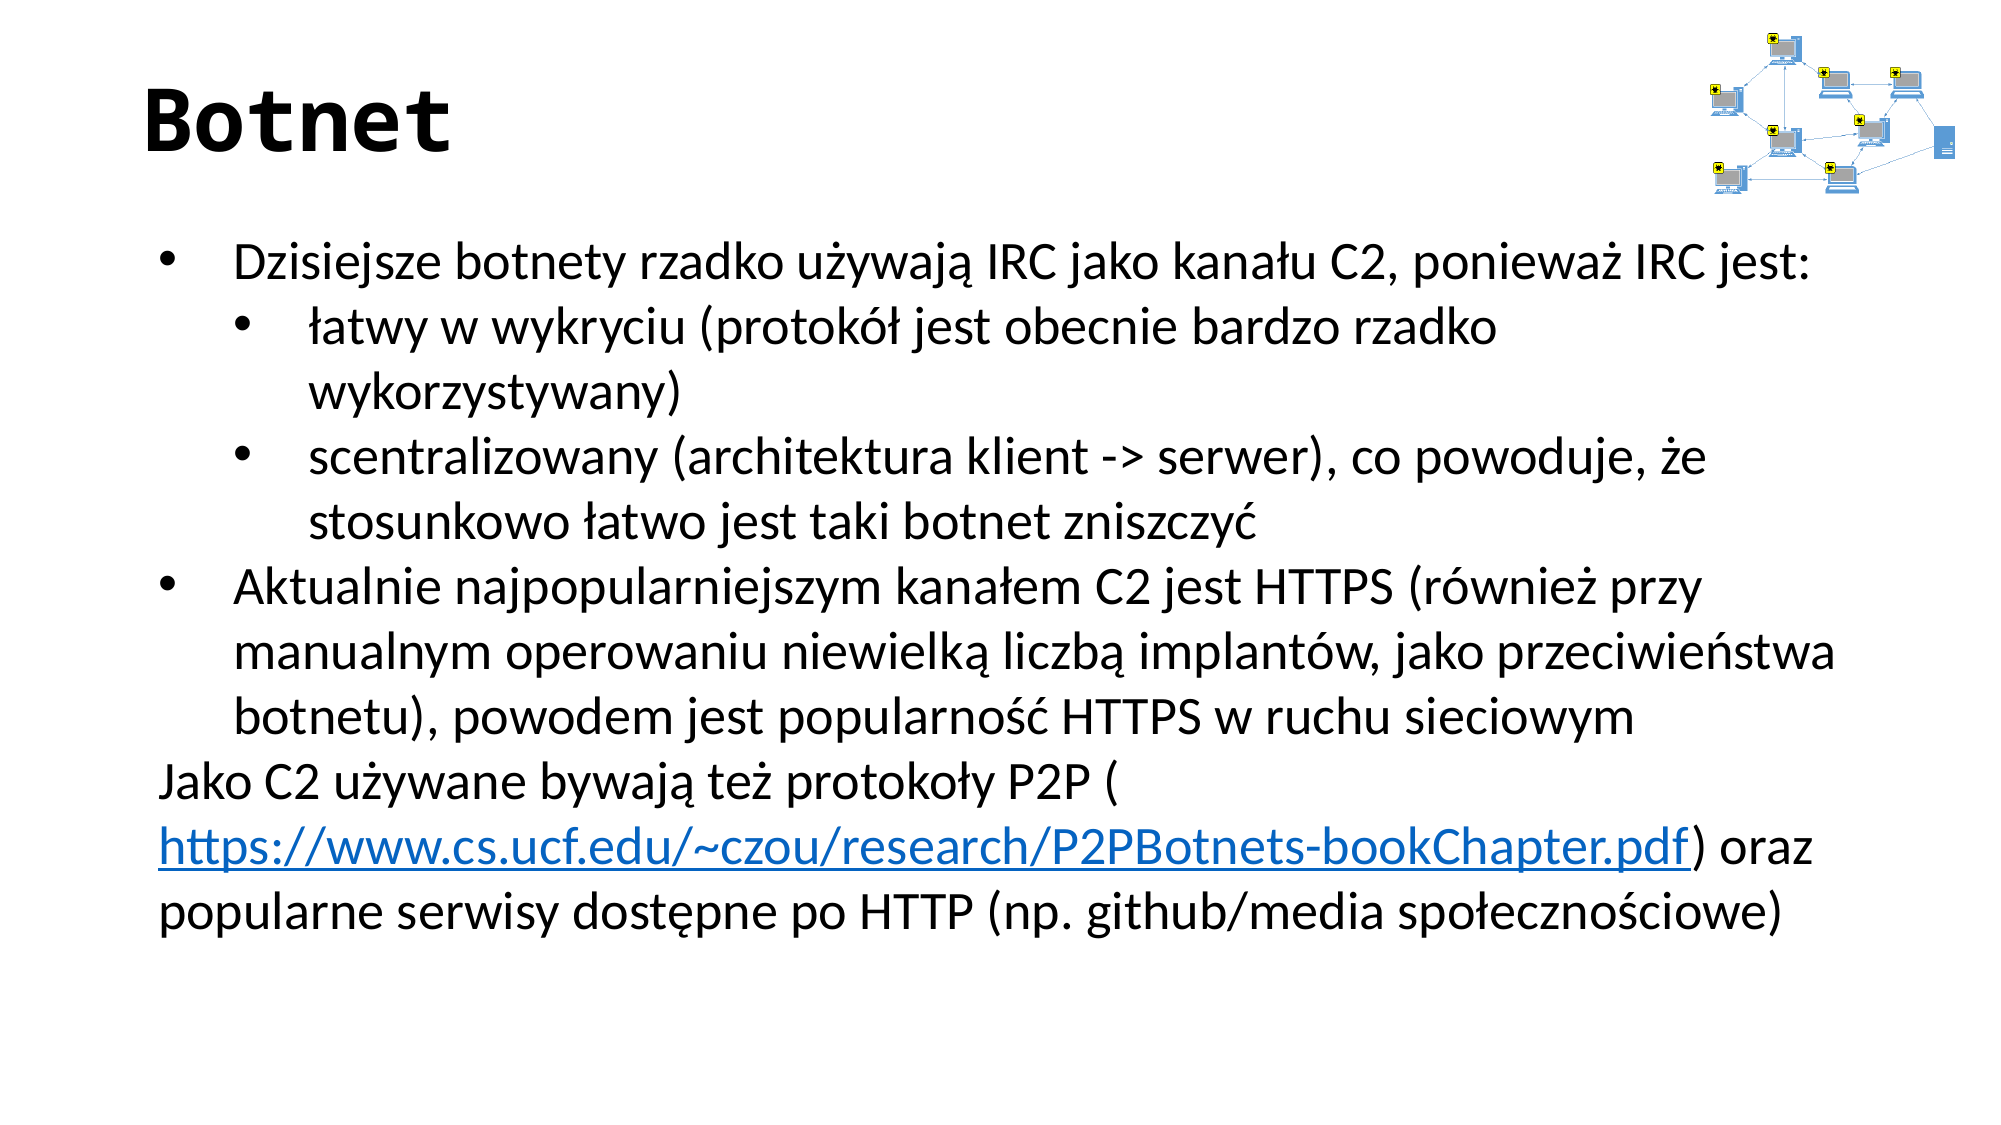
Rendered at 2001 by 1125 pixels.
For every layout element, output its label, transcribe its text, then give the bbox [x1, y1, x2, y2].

text_box Dzisiejsze botnety rzadko używają IRC jako kanału C2, ponieważ IRC jest: łatwy w wykryciu (protokół jest obecnie bardzo rzadko wykorzystywany) scentralizowany (architektura klient -> serwer), co powoduje, że stosunkowo łatwo jest taki botnet zniszczyć Aktualnie najpopularniejszym kanałem C2 jest HTTPS (również przy manualnym operowaniu niewielką liczbą implantów, jako przeciwieństwa botnetu), powodem jest popularność HTTPS w ruchu sieciowym Jako C2 używane bywają też protokoły P2P (https://www.cs.ucf.edu/~czou/research/P2PBotnets-bookChapter.pdf) oraz popularne serwisy dostępne po HTTP (np. github/media społecznościowe) [143, 218, 1899, 948]
picture [1709, 33, 1957, 201]
title Botnet [126, 68, 1704, 178]
